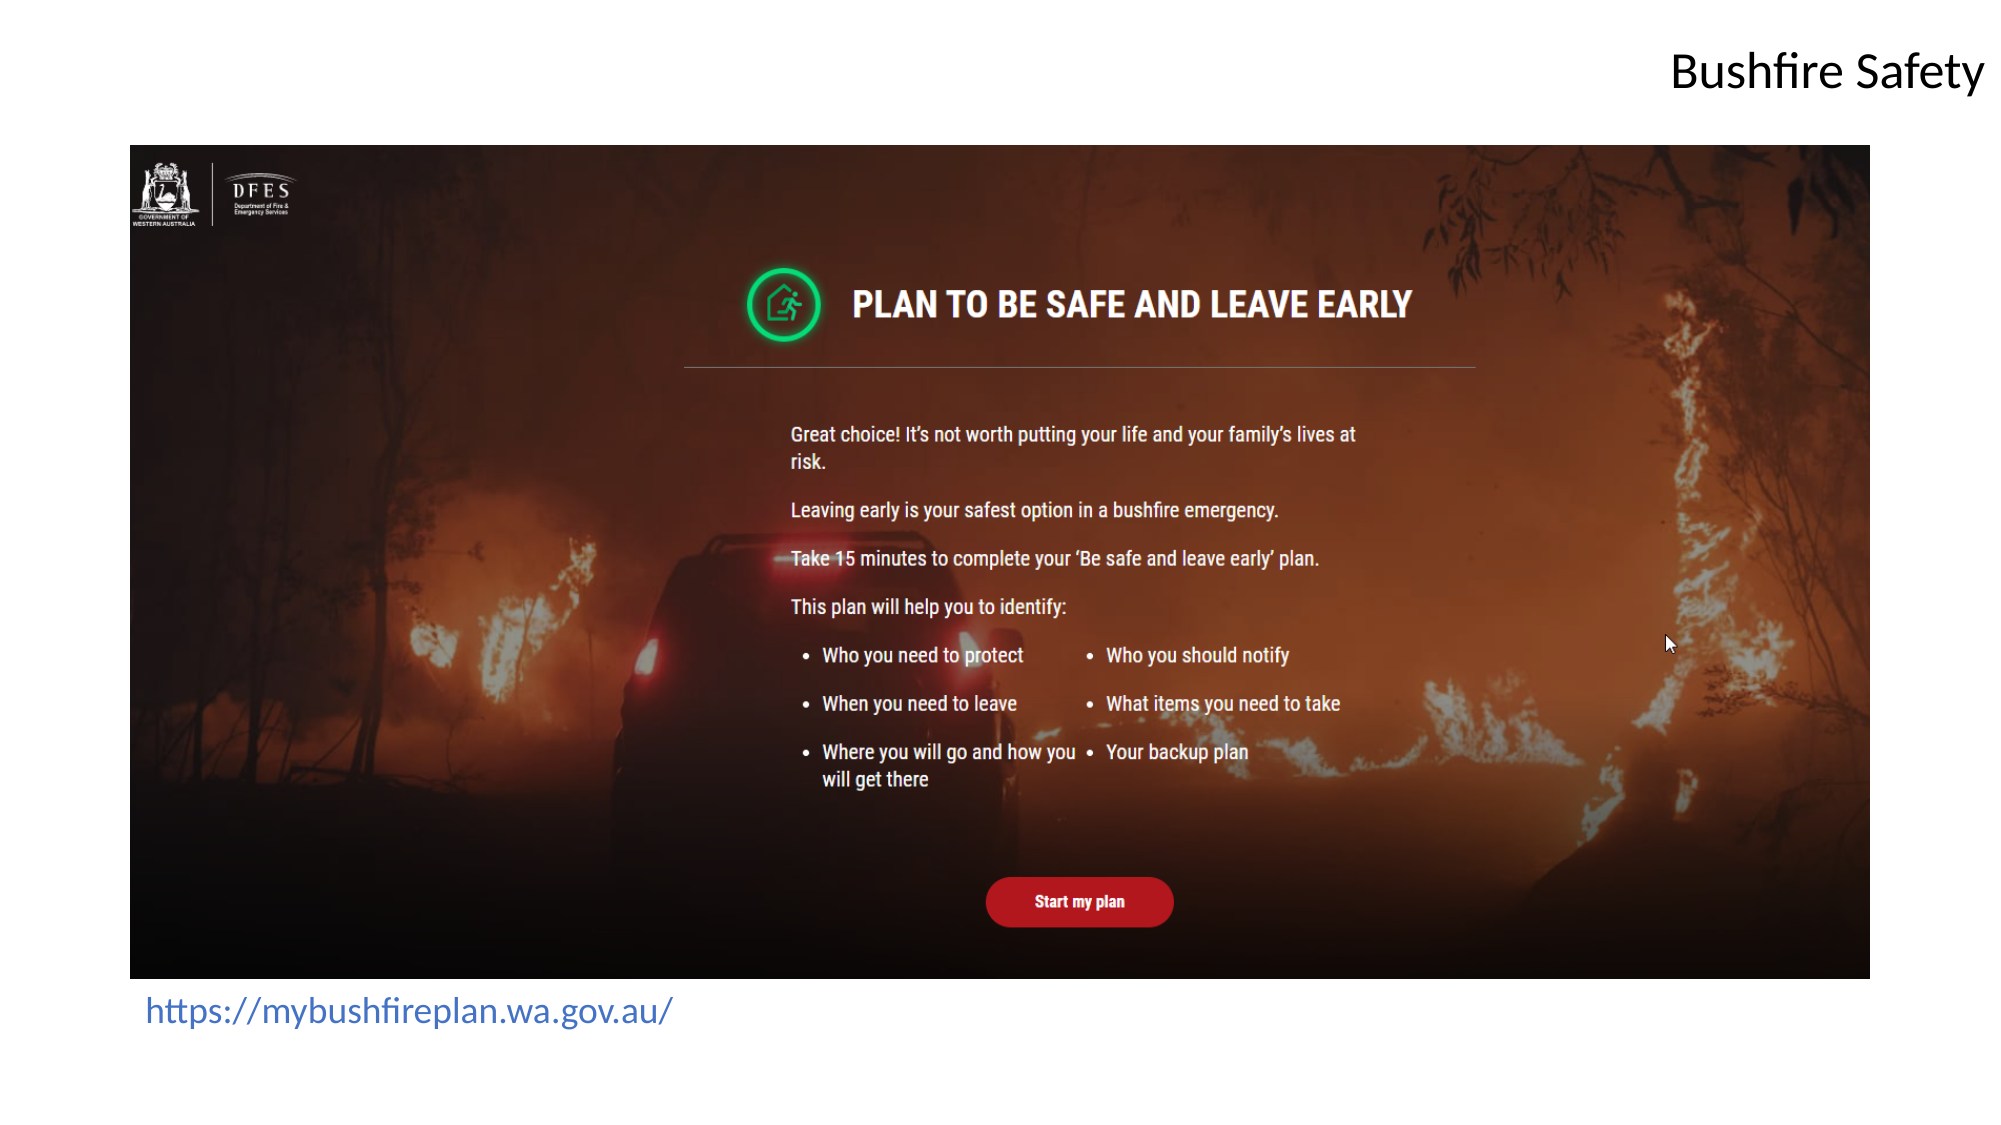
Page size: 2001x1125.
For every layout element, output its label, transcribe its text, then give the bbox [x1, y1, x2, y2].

text_box https://mybushfireplan.wa.gov.au/ [130, 979, 790, 1039]
text_box Bushfire Safety [1606, 23, 2000, 121]
picture [130, 145, 1870, 979]
